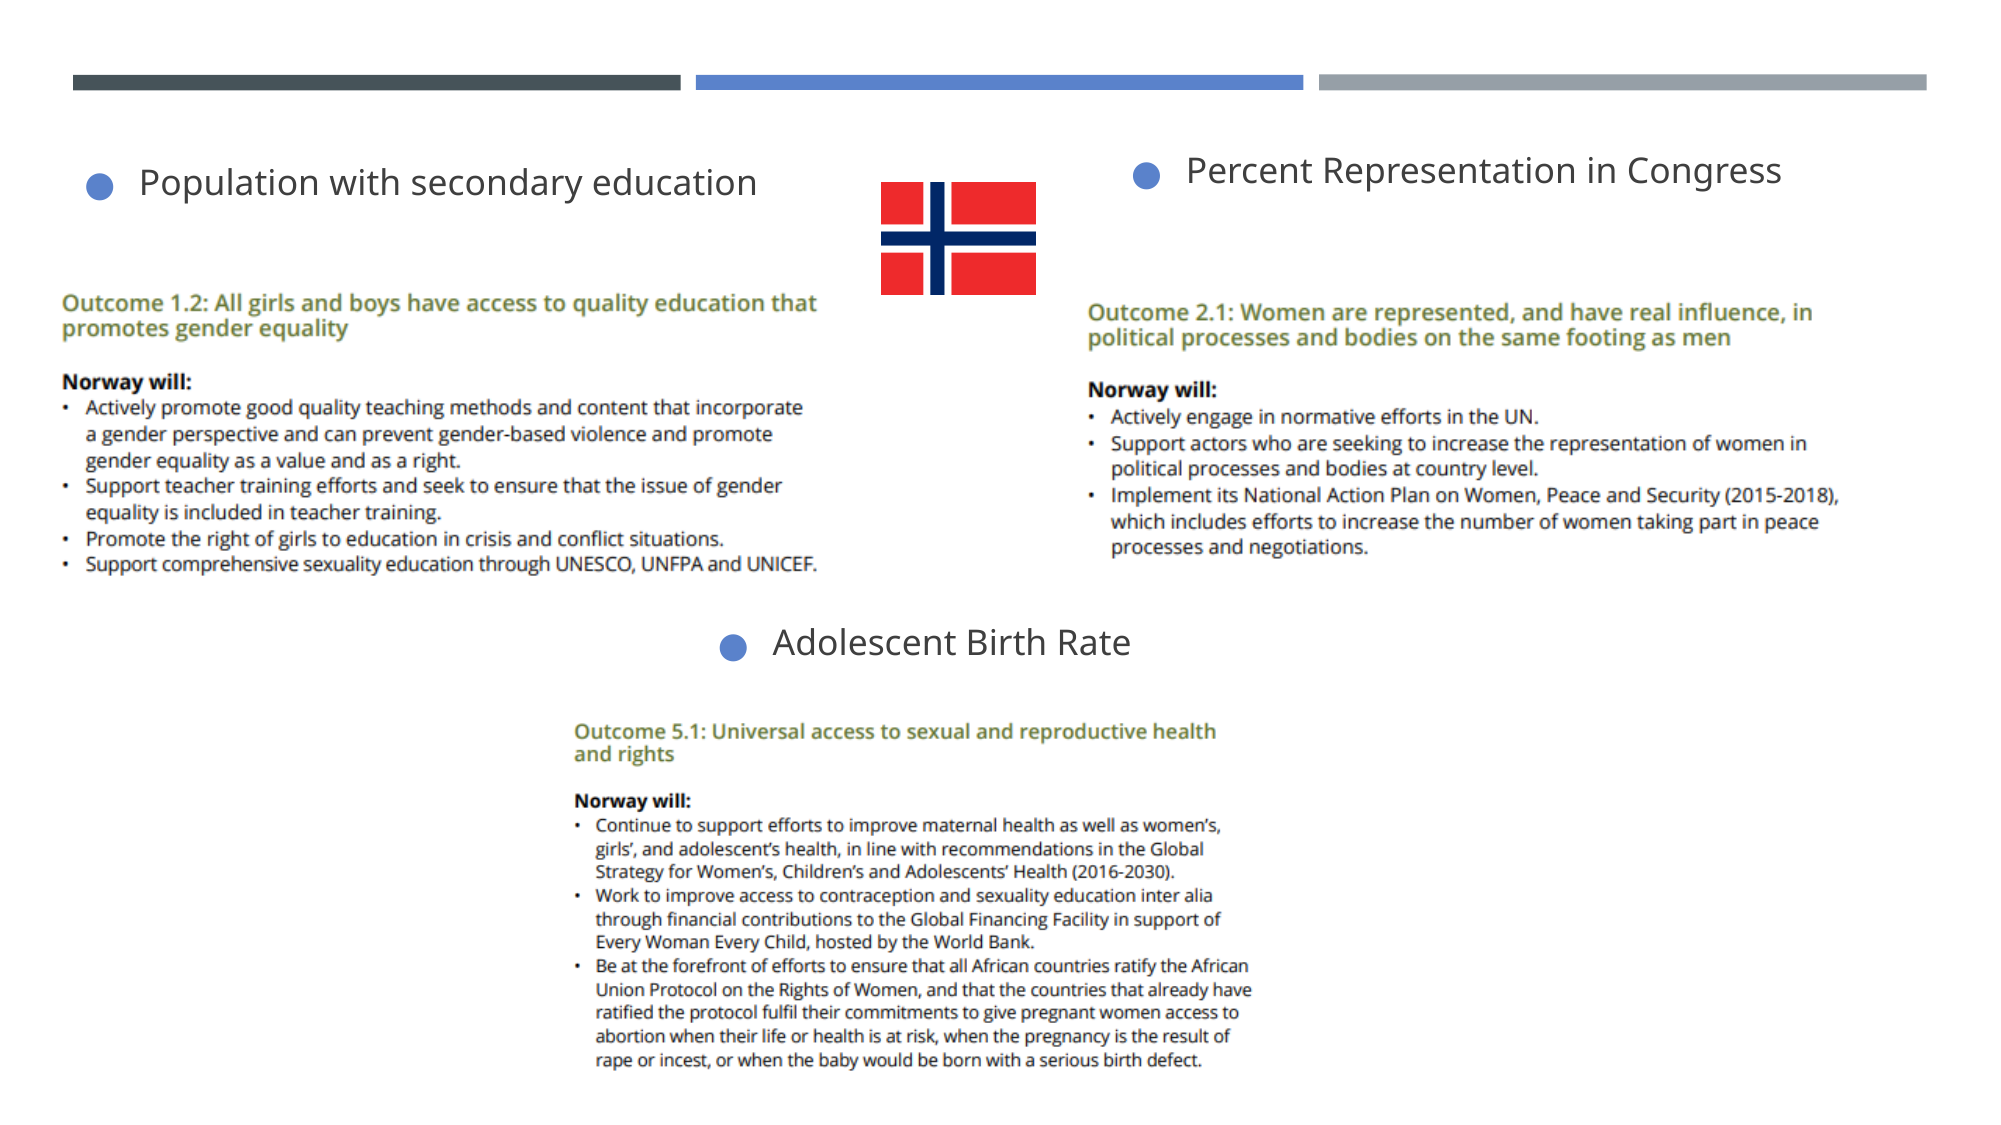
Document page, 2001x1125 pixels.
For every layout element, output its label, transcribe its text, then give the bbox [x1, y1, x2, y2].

picture [1080, 294, 1862, 587]
picture [881, 182, 1036, 295]
text_box Population with secondary education [49, 140, 837, 279]
picture [570, 715, 1261, 1076]
text_box Percent Representation in Congress [1095, 129, 1846, 244]
text_box Adolescent Birth Rate [682, 600, 1175, 713]
picture [48, 280, 837, 601]
